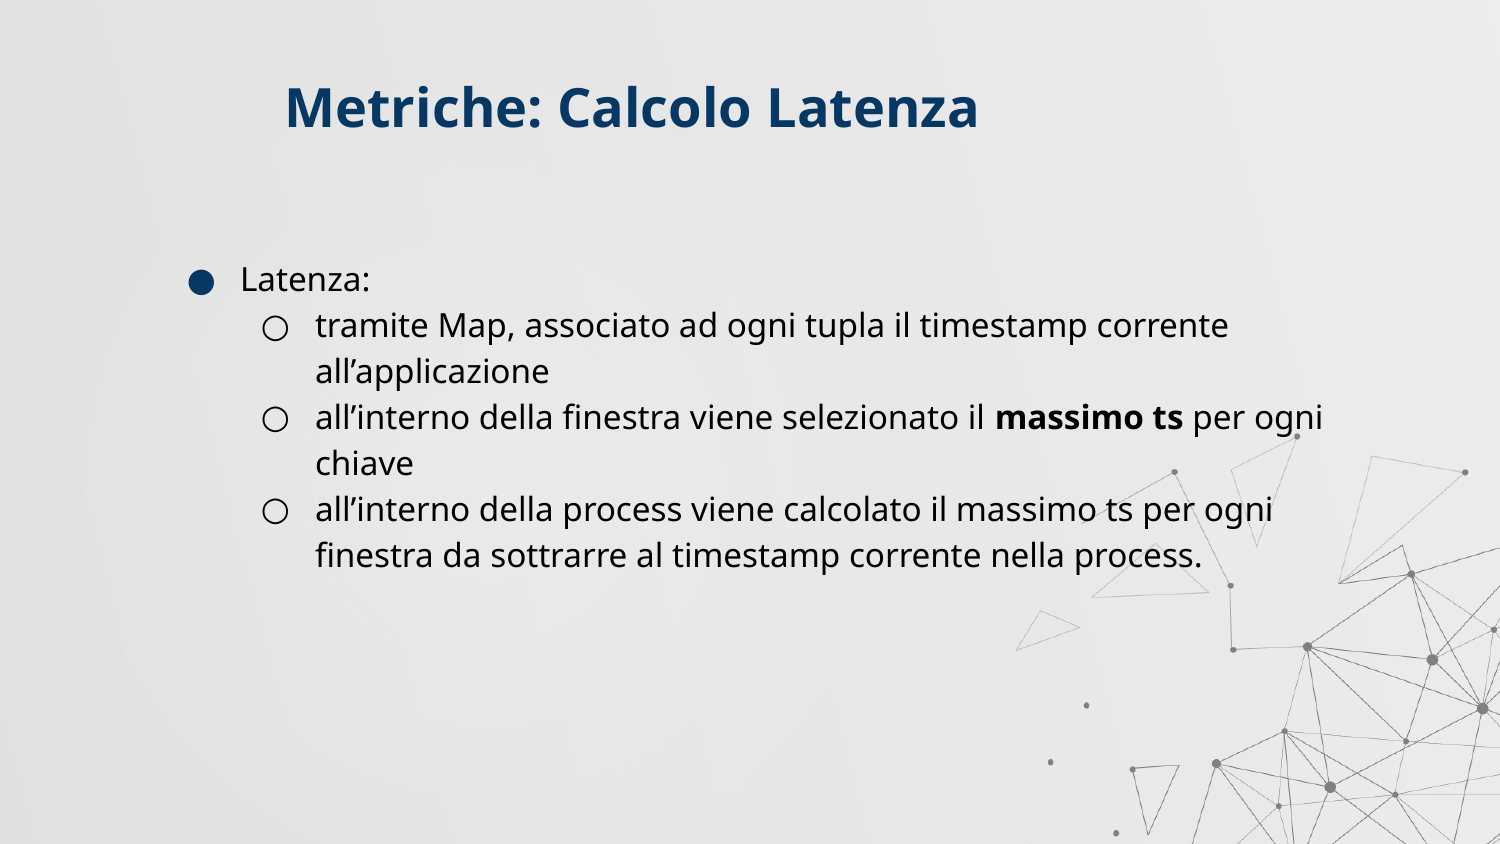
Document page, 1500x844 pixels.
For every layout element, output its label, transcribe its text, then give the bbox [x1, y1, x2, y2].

picture [0, 0, 1500, 844]
title Metriche: Calcolo Latenza [87, 57, 1178, 214]
list Latenza: tramite Map, associato ad ogni tupla il timestamp corrente all’applicazione all’interno della finestra viene selezionato il massimo ts per ogni chiave all’interno della process viene calcolato il massimo ts per ogni finestra da sottrarre al timestamp corrente nella process. [150, 237, 1350, 531]
